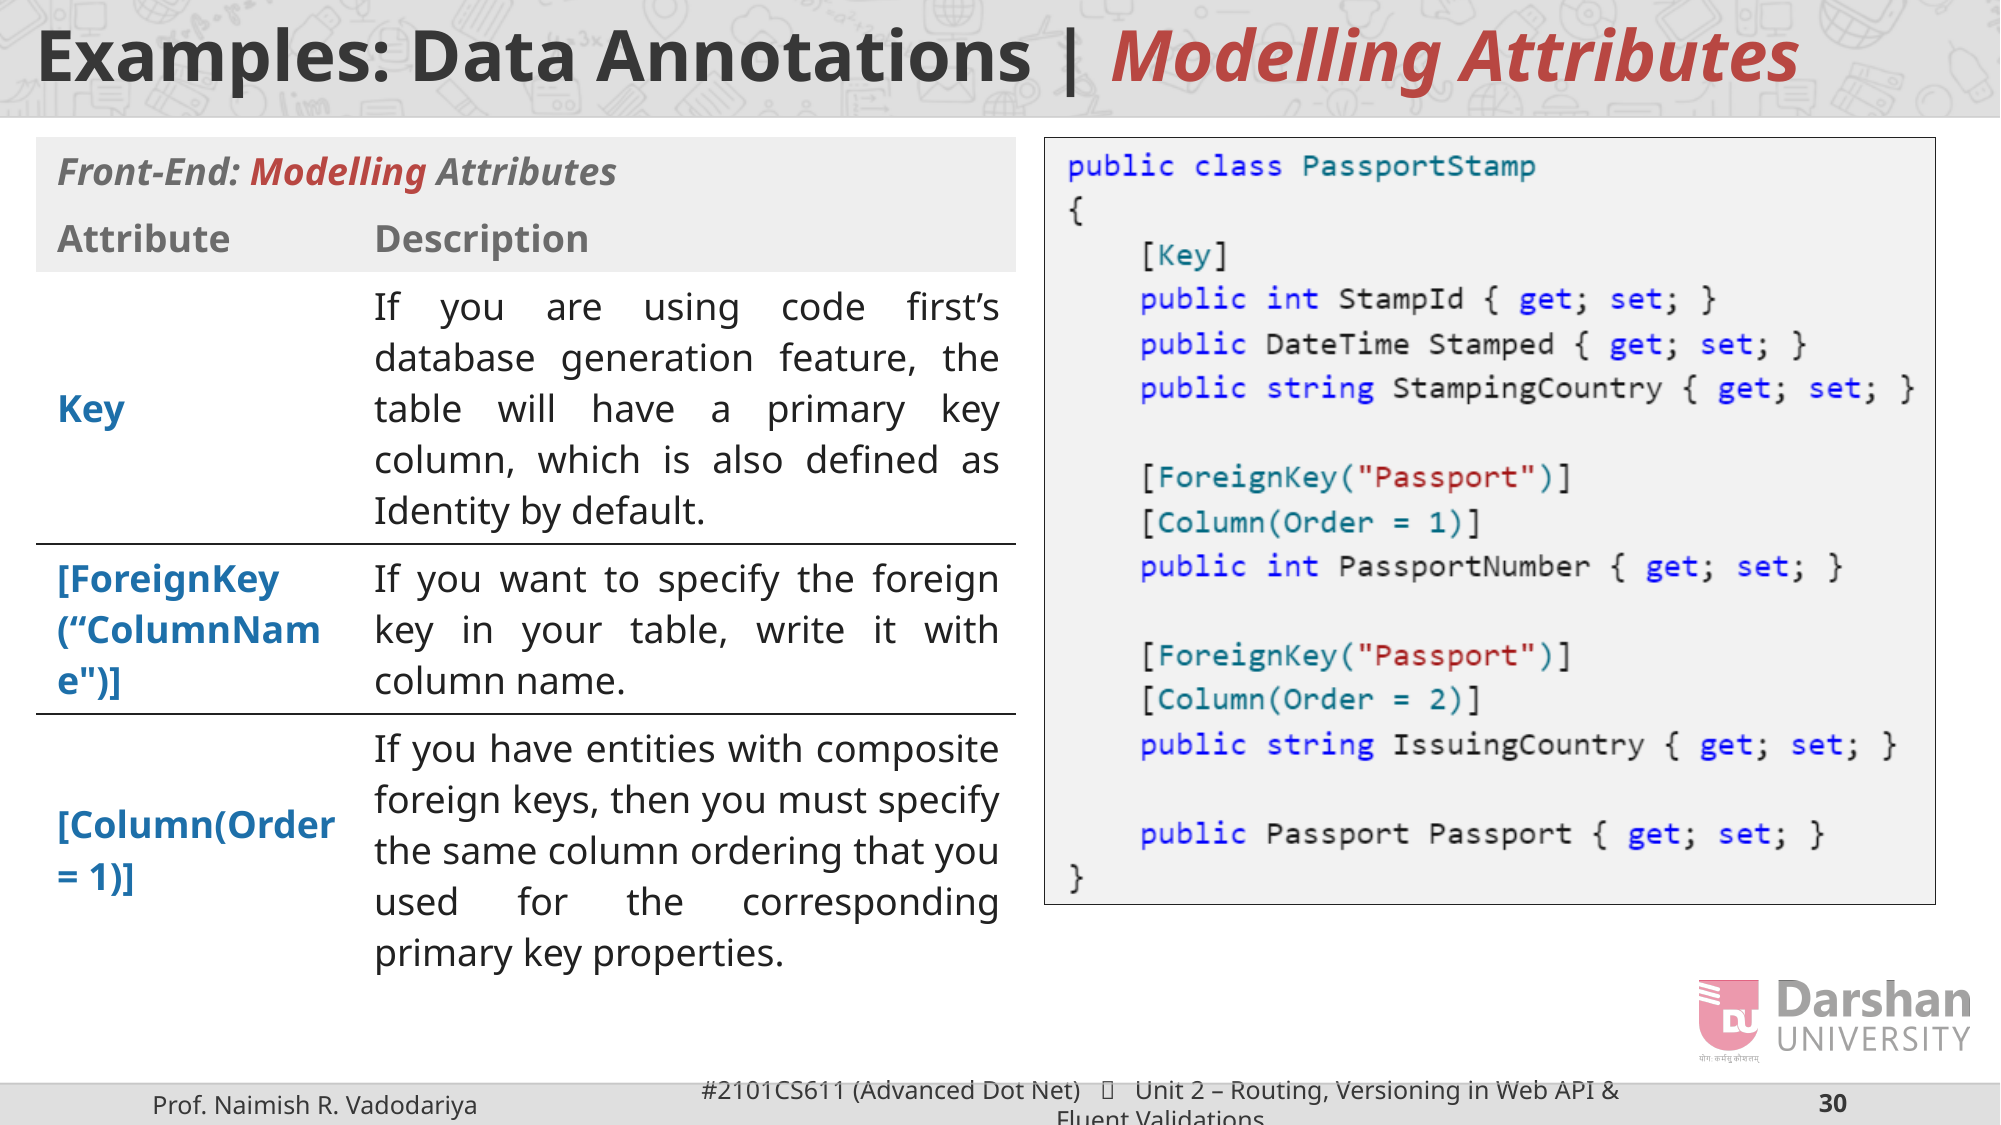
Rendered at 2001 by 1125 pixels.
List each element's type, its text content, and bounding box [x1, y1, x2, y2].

table_cell If you are using code first’s database generation feature, the table will have a primary key column, which is also defined as Identity by default. [353, 272, 1016, 543]
table_header Front-End: Modelling Attributes [36, 137, 1016, 205]
table_cell [ForeignKey (“ColumnName")] [36, 545, 353, 713]
title Examples: Data Annotations | Modelling Attributes [0, 0, 2000, 117]
table_cell [Column(Order = 1)] [36, 715, 353, 986]
table_cell If you have entities with composite foreign keys, then you must specify the same column ordering that you used for the corresponding primary key properties. [353, 715, 1016, 986]
table_cell Attribute [36, 205, 353, 272]
picture [1044, 137, 1936, 905]
table_cell Key [36, 272, 353, 543]
table_cell Description [353, 205, 1016, 272]
table_cell If you want to specify the foreign key in your table, write it with column name. [353, 545, 1016, 713]
